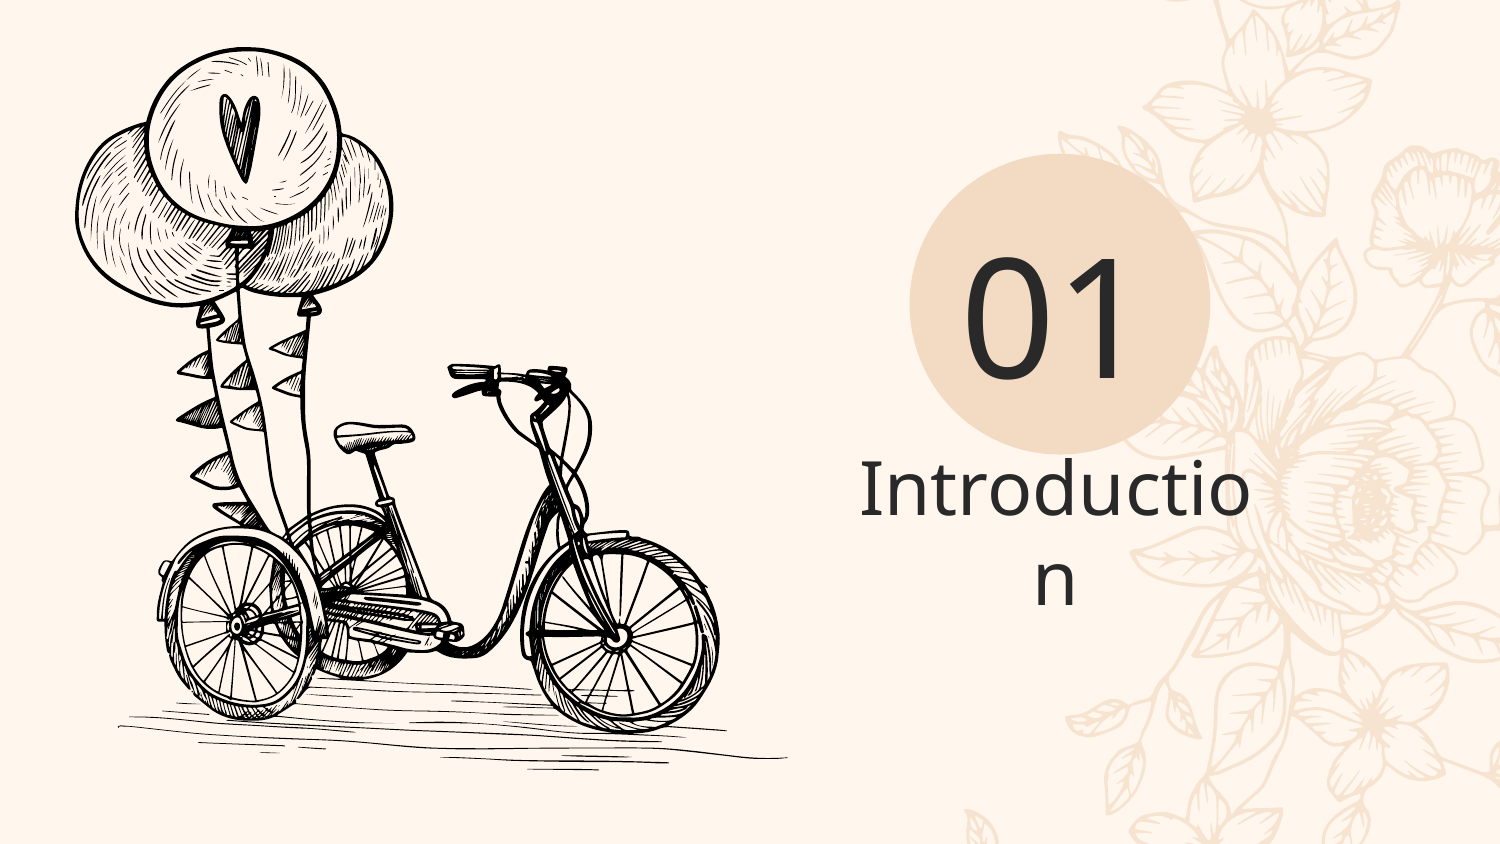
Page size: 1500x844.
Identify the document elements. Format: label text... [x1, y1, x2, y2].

text_box [960, 417, 1160, 455]
text_box [945, 153, 1175, 207]
title Introduction [822, 473, 1290, 587]
text_box [1207, 272, 1211, 336]
title 01 [905, 207, 1207, 417]
